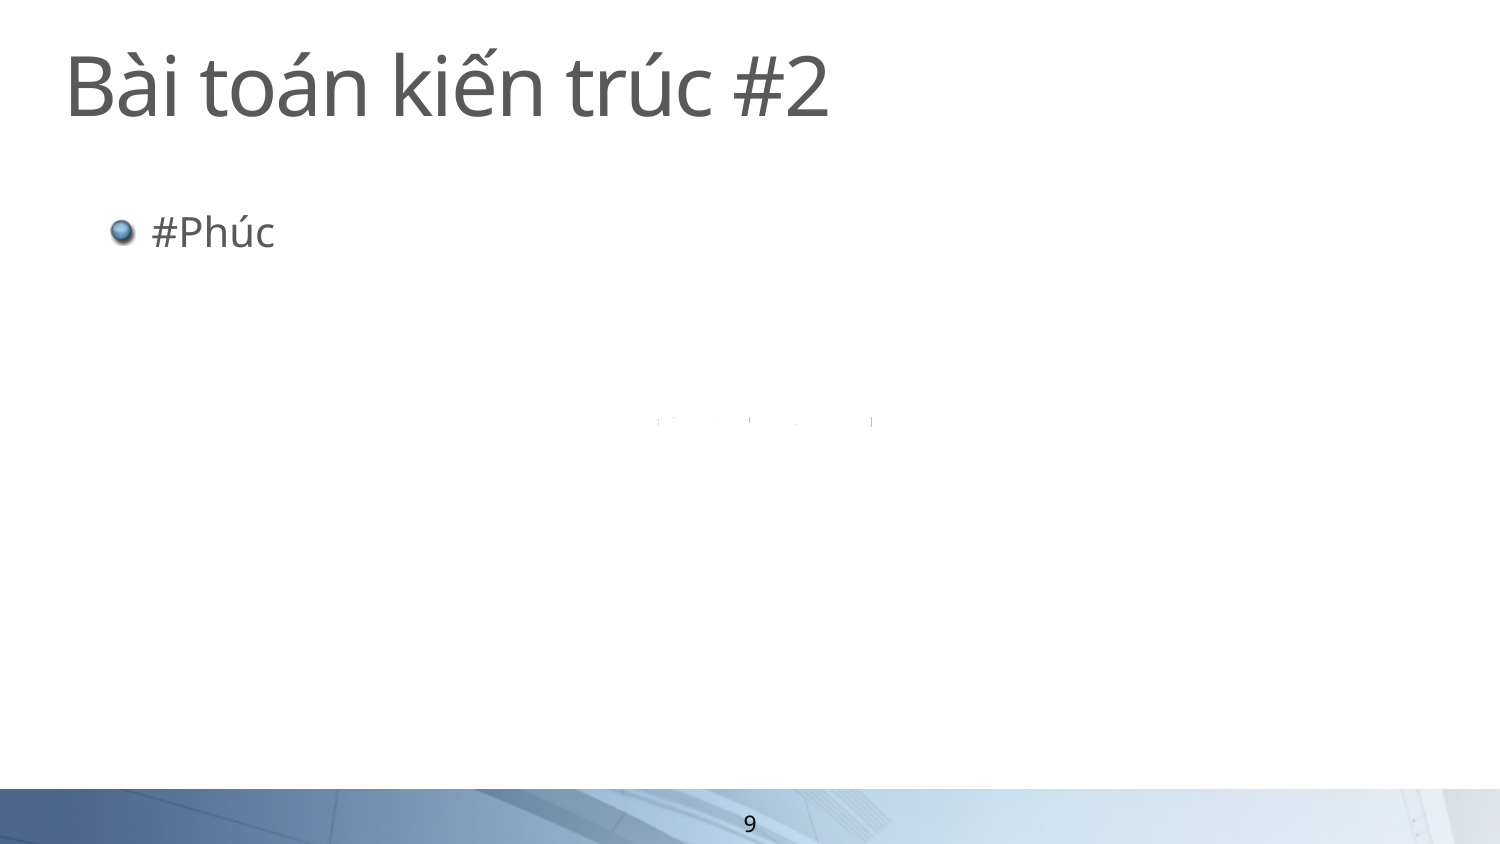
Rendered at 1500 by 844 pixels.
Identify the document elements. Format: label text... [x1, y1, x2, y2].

picture [0, 789, 1500, 844]
picture [106, 216, 136, 246]
picture [613, 417, 887, 427]
title Bài toán kiến trúc #2 [63, 44, 1436, 113]
list #Phúc [106, 206, 1407, 257]
